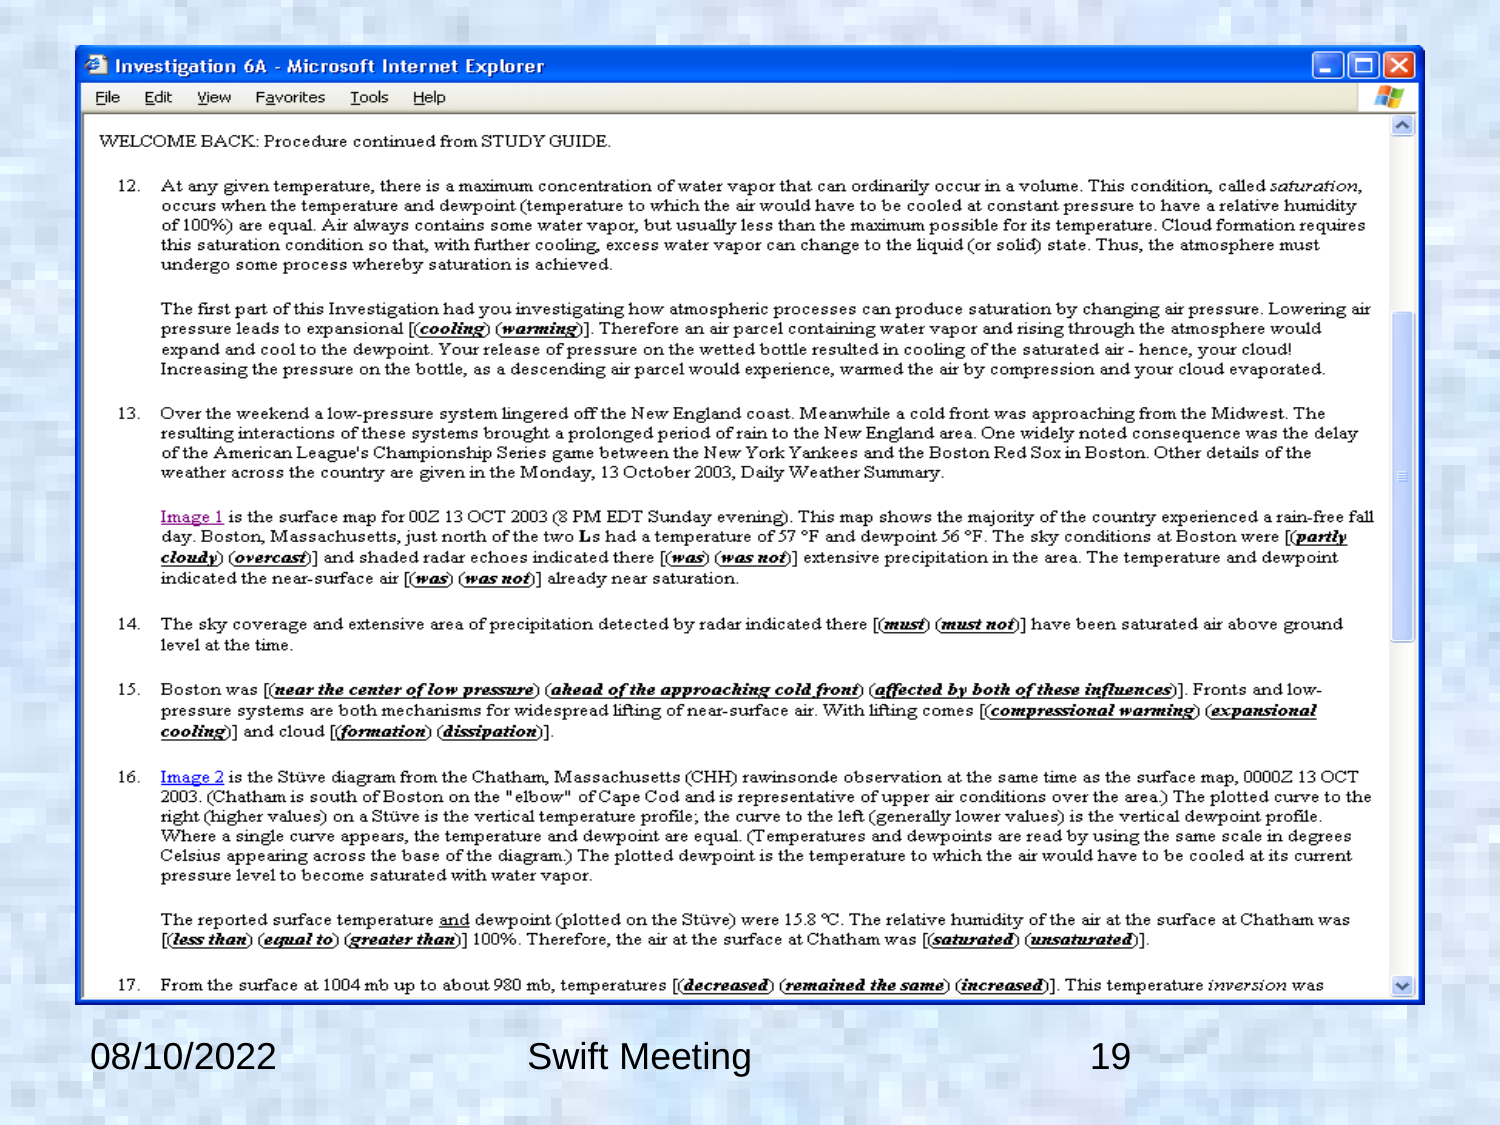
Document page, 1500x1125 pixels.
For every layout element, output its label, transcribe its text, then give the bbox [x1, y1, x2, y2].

picture [0, 0, 1500, 1125]
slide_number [75, 1024, 425, 1103]
slide_number ‹#› [1074, 1024, 1425, 1103]
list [74, 44, 1426, 1006]
footer Swift Meeting [512, 1024, 988, 1103]
